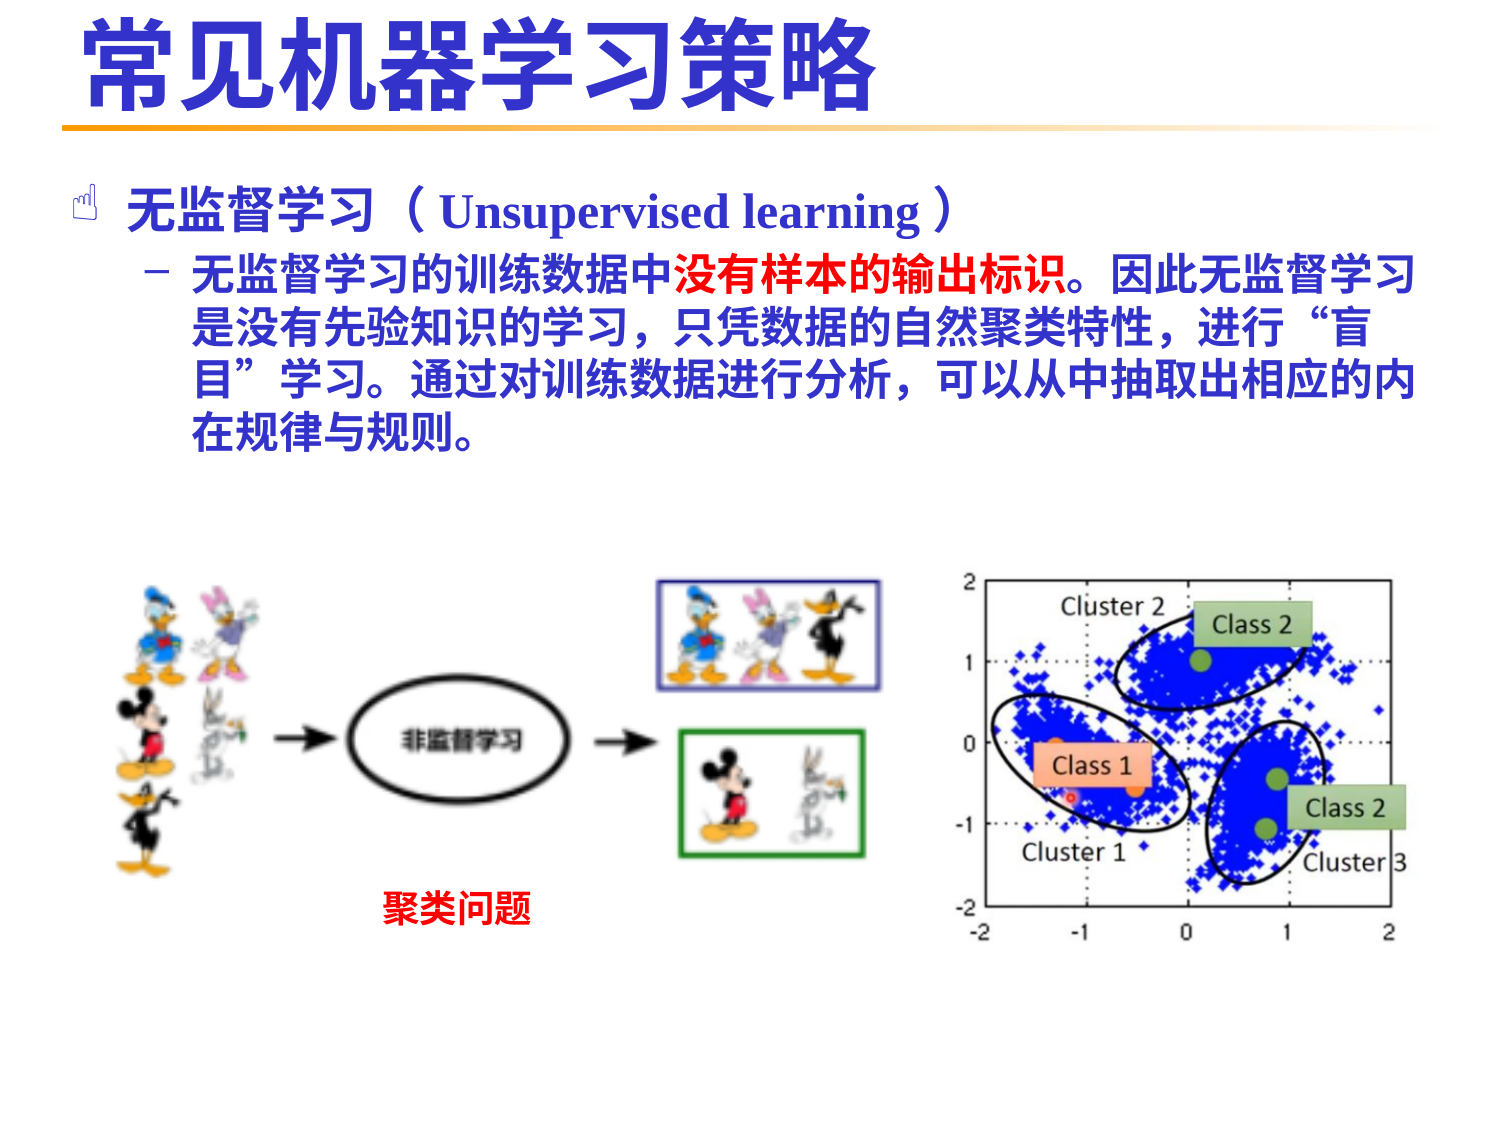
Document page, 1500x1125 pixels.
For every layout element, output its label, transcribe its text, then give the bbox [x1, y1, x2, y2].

title 常见机器学习策略 [62, 0, 1500, 125]
text_box 无监督学习（Unsupervised learning） 无监督学习的训练数据中没有样本的输出标识。因此无监督学习是没有先验知识的学习，只凭数据的自然聚类特性，进行“盲目”学习。通过对训练数据进行分析，可以从中抽取出相应的内在规律与规则。 [58, 172, 1459, 858]
text_box 聚类问题 [367, 902, 548, 938]
picture [74, 532, 1429, 956]
